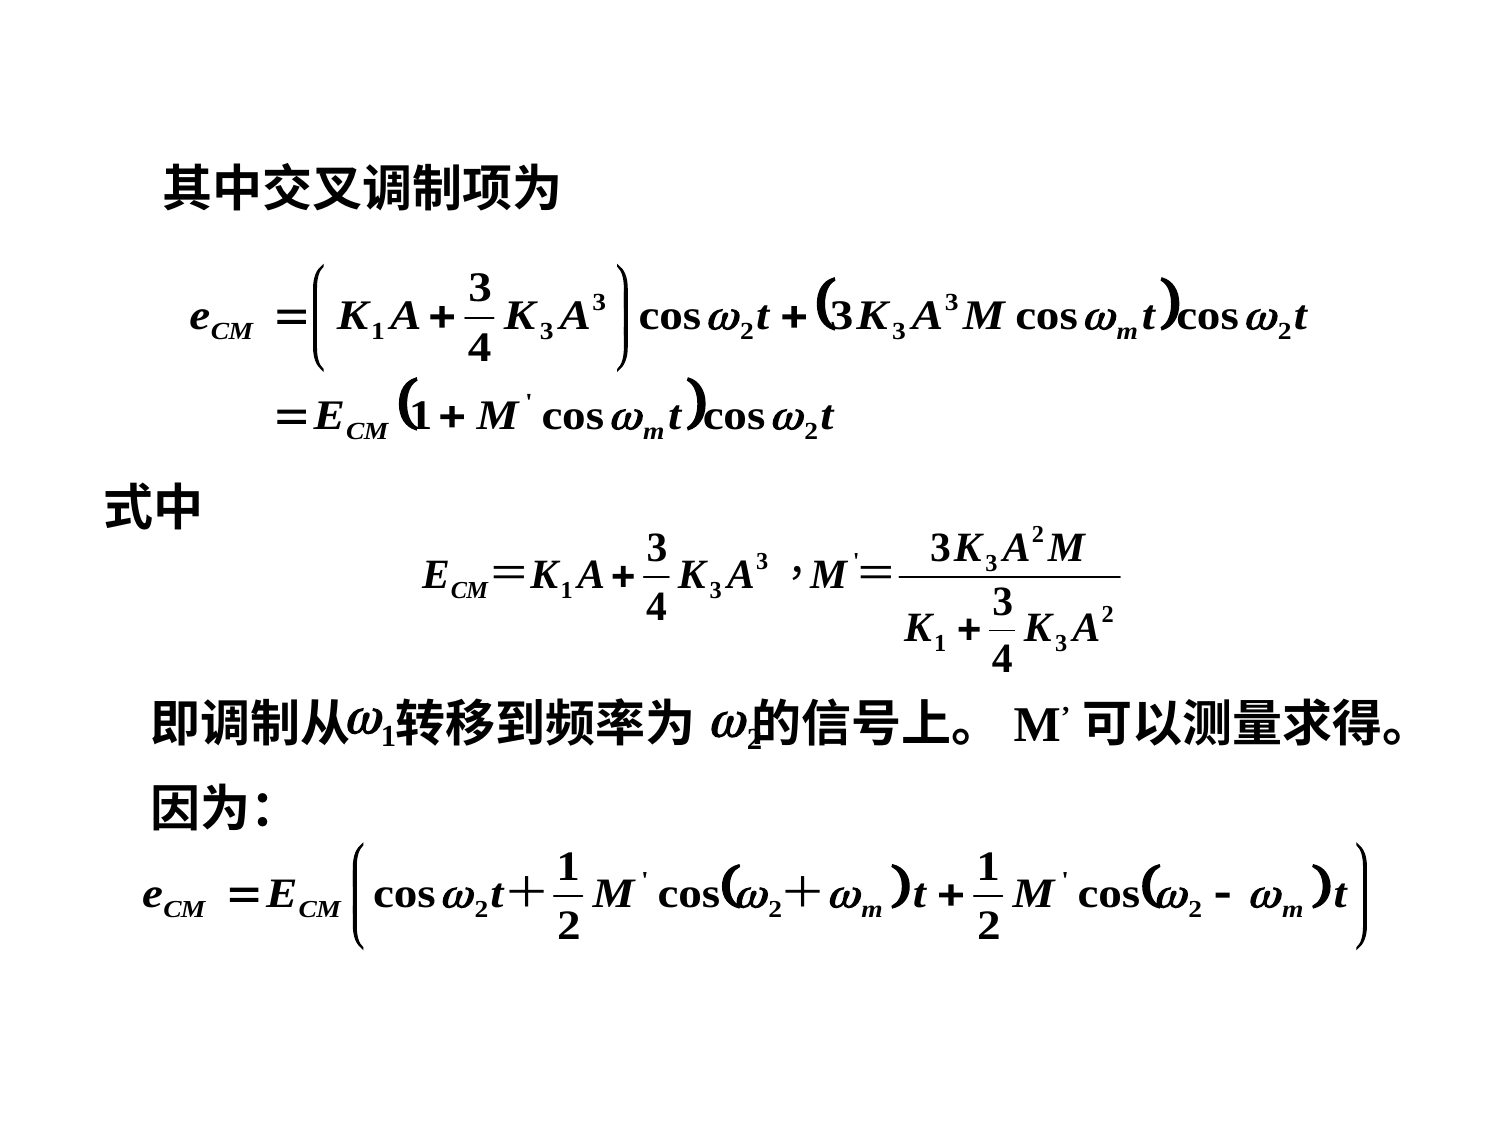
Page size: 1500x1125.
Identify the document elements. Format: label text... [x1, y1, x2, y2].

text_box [676, 683, 774, 759]
list 其中交叉调制项为 [147, 148, 1317, 684]
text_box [371, 515, 1140, 683]
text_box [135, 833, 1382, 957]
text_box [182, 255, 1320, 449]
text_box 即调制从 转移到频率为 的信号上。M’可以测量求得。 因为： [135, 684, 1477, 844]
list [312, 680, 405, 756]
text_box 式中 [88, 467, 420, 543]
